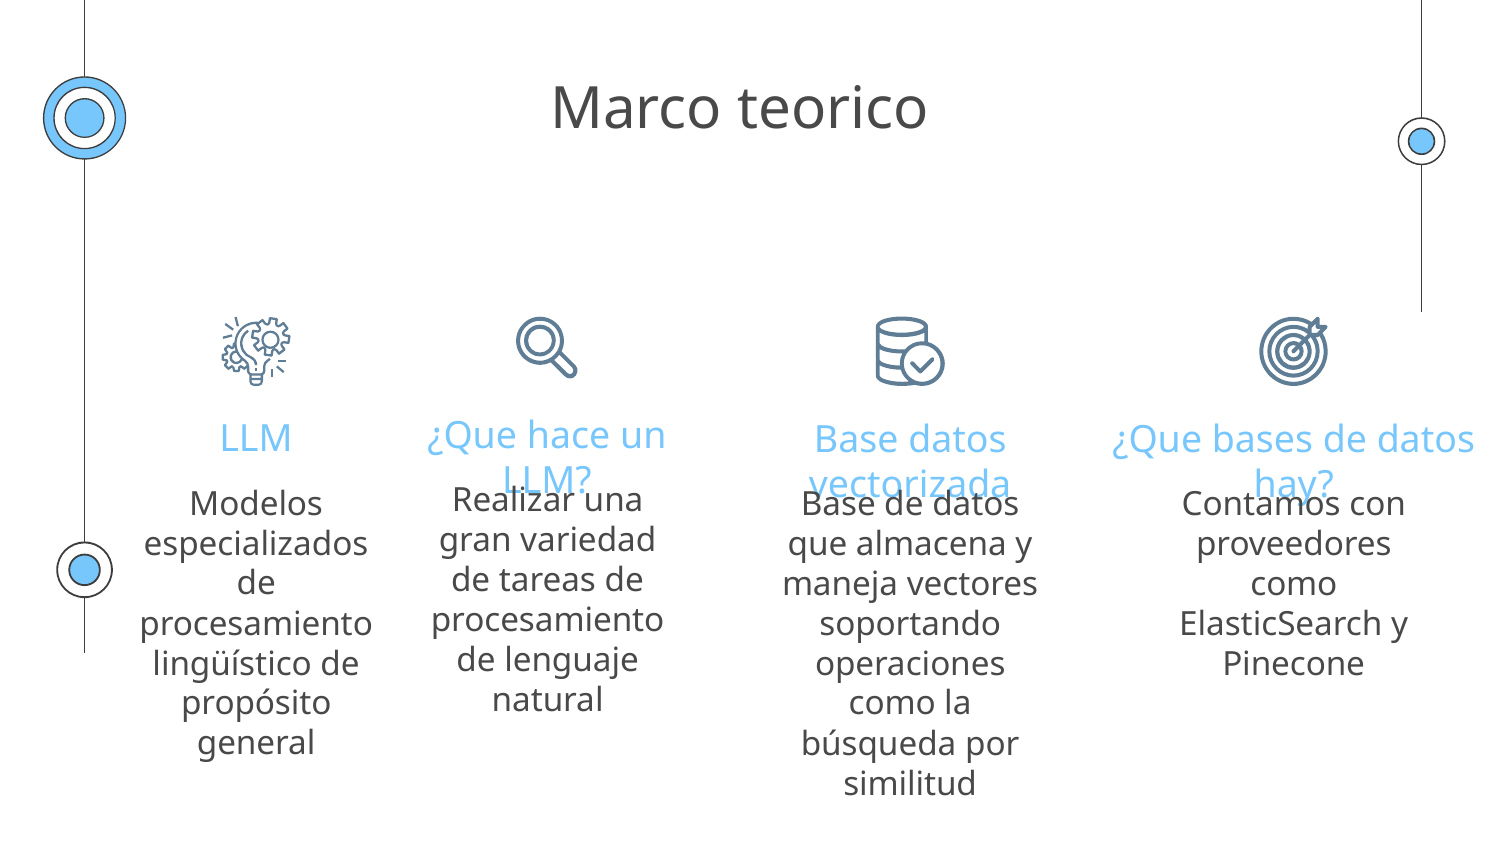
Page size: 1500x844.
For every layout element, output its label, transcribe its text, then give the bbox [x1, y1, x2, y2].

subtitle ¿Que bases de datos hay? [1117, 399, 1500, 454]
subtitle Contamos con proveedores como ElasticSearch y Pinecone [1149, 467, 1439, 683]
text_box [514, 316, 580, 379]
subtitle Base datos vectorizada [704, 399, 1117, 454]
subtitle ¿Que hace un LLM? [370, 395, 724, 450]
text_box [221, 316, 291, 387]
subtitle LLM [111, 399, 401, 454]
subtitle Modelos especializados de procesamiento lingüístico de propósito general [111, 466, 401, 603]
subtitle Base de datos que almacena y maneja vectores soportando operaciones como la búsqueda por similitud [765, 467, 1056, 803]
subtitle Realizar una gran variedad de tareas de procesamiento de lenguaje natural [402, 463, 693, 779]
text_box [875, 316, 946, 387]
text_box [1259, 316, 1328, 386]
title Marco teorico [281, 55, 1197, 153]
